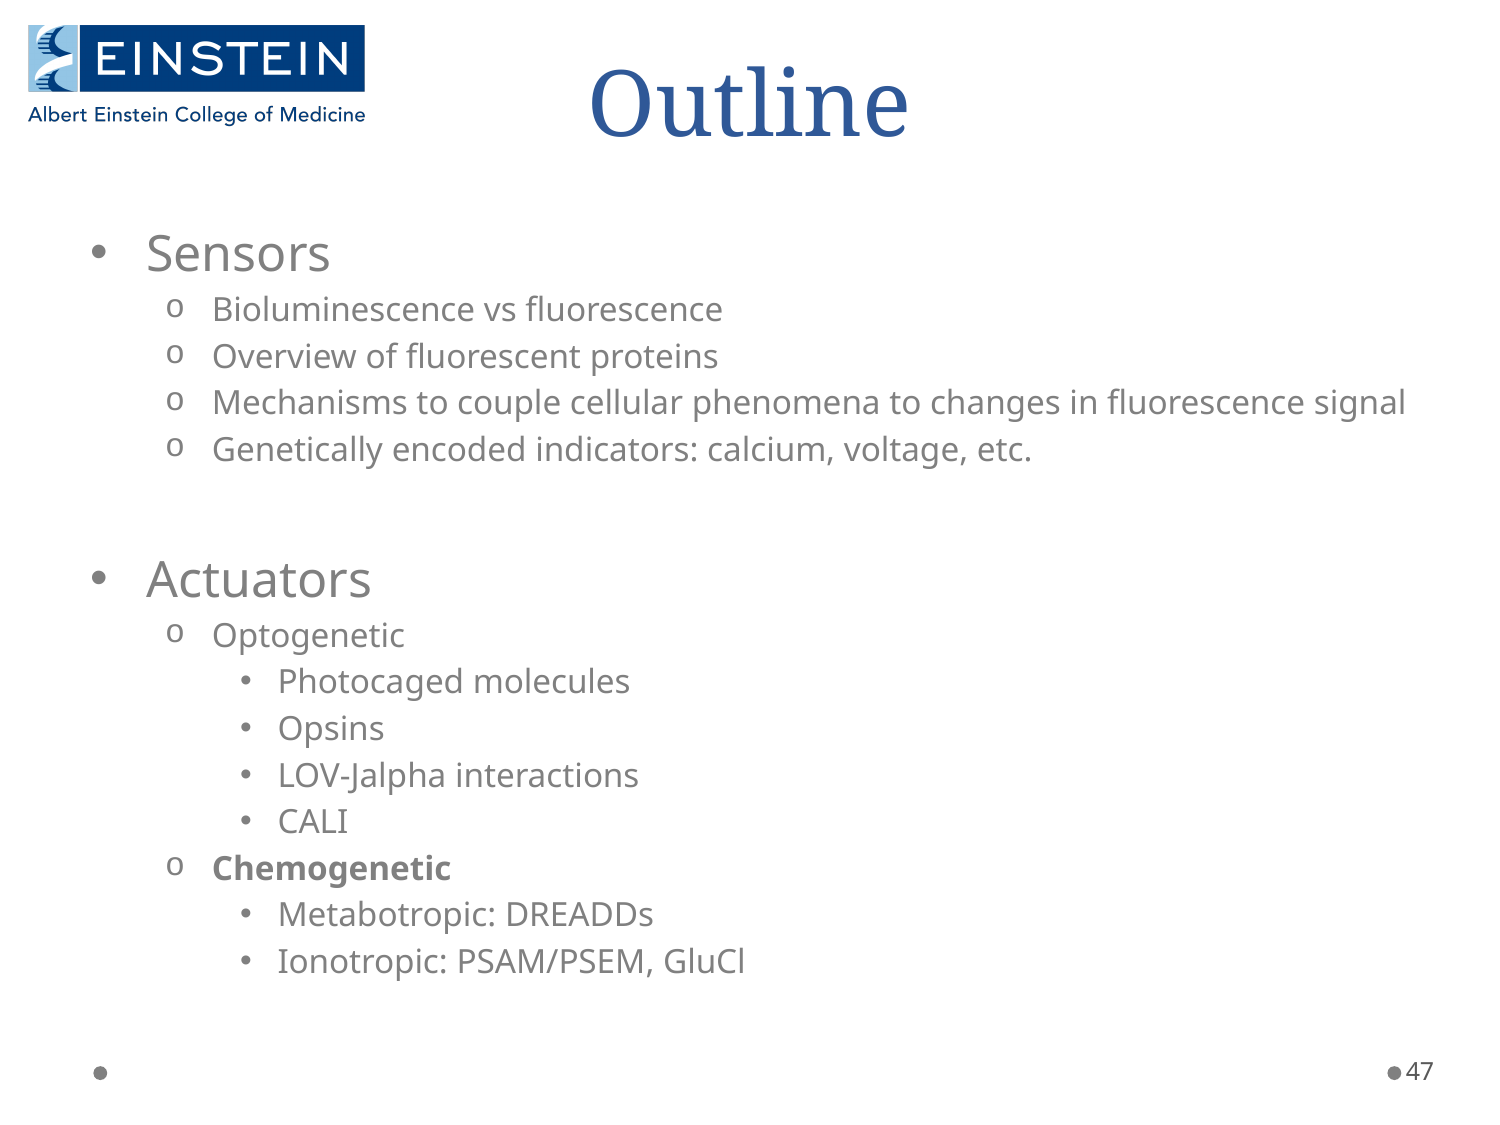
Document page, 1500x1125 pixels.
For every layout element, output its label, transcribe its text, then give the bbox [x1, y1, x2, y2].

picture [28, 25, 366, 127]
list Sensors Bioluminescence vs fluorescence Overview of fluorescent proteins Mechanisms to couple cellular phenomena to changes in fluorescence signal Genetically encoded indicators: calcium, voltage, etc. Actuators Optogenetic Photocaged molecules Opsins LOV-Jalpha interactions CALI Chemogenetic Metabotropic: DREADDs Ionotropic: PSAM/PSEM, GluCl [75, 214, 1425, 1005]
title Outline [0, 0, 1500, 163]
slide_number 47 [1401, 1042, 1494, 1103]
